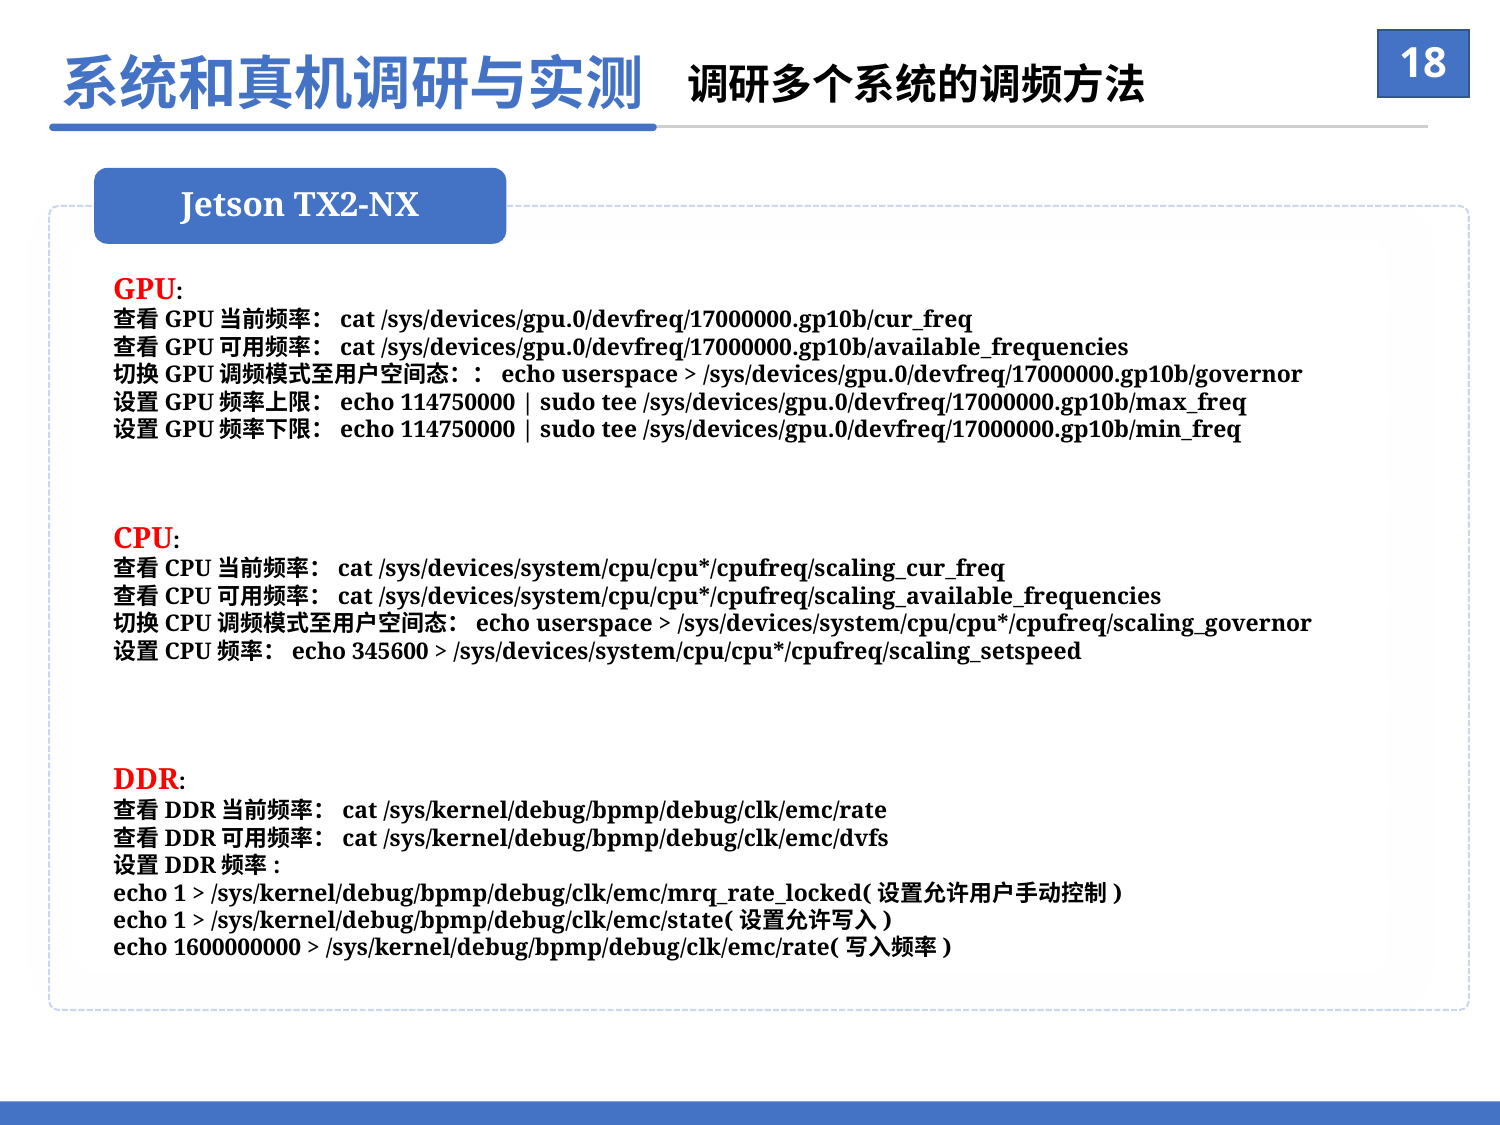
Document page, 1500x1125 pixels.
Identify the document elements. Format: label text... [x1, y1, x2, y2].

text_box CPU: 查看CPU当前频率：cat /sys/devices/system/cpu/cpu*/cpufreq/scaling_cur_freq 查看CPU可用频率：cat /sys/devices/system/cpu/cpu*/cpufreq/scaling_available_frequencies 切换CPU调频模式至用户空间态：echo userspace > /sys/devices/system/cpu/cpu*/cpufreq/scaling_governor 设置CPU频率：echo 345600 > /sys/devices/system/cpu/cpu*/cpufreq/scaling_setspeed [98, 511, 1429, 679]
slide_number 18 [1377, 34, 1469, 95]
text_box GPU: 查看GPU当前频率：cat /sys/devices/gpu.0/devfreq/17000000.gp10b/cur_freq 查看GPU可用频率：cat /sys/devices/gpu.0/devfreq/17000000.gp10b/available_frequencies 切换GPU调频模式至用户空间态：：echo userspace > /sys/devices/gpu.0/devfreq/17000000.gp10b/governor 设置GPU频率上限：echo 114750000 | sudo tee /sys/devices/gpu.0/devfreq/17000000.gp10b/max_freq 设置GPU频率下限：echo 114750000 | sudo tee /sys/devices/gpu.0/devfreq/17000000.gp10b/min_freq [98, 262, 1429, 493]
text_box 系统和真机调研与实测 [35, 38, 671, 124]
text_box [48, 204, 1470, 1011]
text_box 调研多个系统的调频方法 [672, 51, 1162, 116]
text_box [0, 1101, 1500, 1125]
text_box DDR: 查看DDR当前频率：cat /sys/kernel/debug/bpmp/debug/clk/emc/rate 查看DDR可用频率：cat /sys/kernel/debug/bpmp/debug/clk/emc/dvfs 设置DDR频率: echo 1 > /sys/kernel/debug/bpmp/debug/clk/emc/mrq_rate_locked(设置允许用户手动控制) echo 1 > /sys/kernel/debug/bpmp/debug/clk/emc/state(设置允许写入) echo 1600000000 > /sys/kernel/debug/bpmp/debug/clk/emc/rate(写入频率) [98, 753, 1429, 984]
text_box [1377, 29, 1470, 98]
text_box [48, 124, 658, 133]
text_box Jetson TX2-NX [93, 166, 508, 245]
